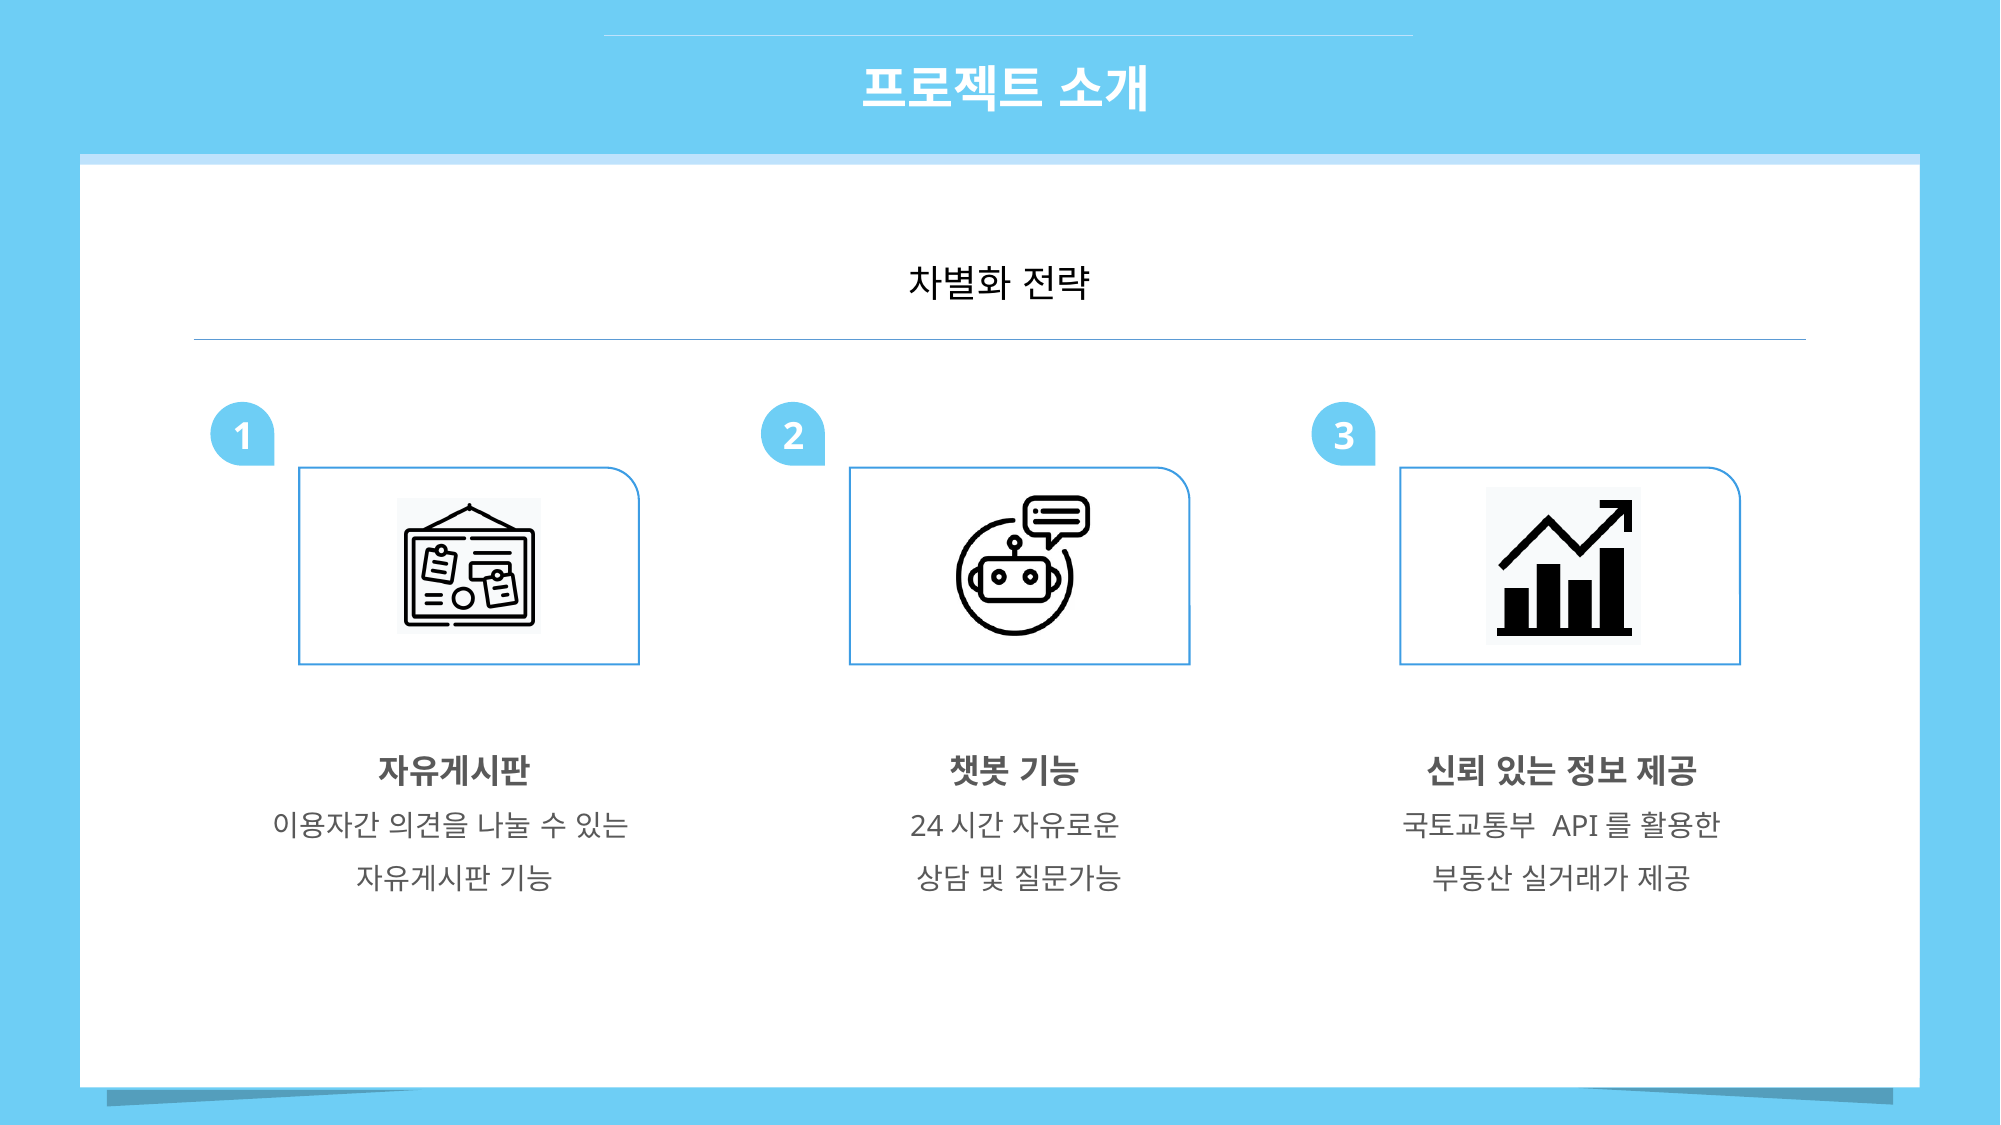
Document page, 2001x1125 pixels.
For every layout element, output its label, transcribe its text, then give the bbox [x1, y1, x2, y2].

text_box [210, 401, 1741, 665]
picture [1485, 487, 1641, 645]
text_box 프로젝트 소개 [505, 50, 1506, 126]
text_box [80, 164, 1920, 1107]
